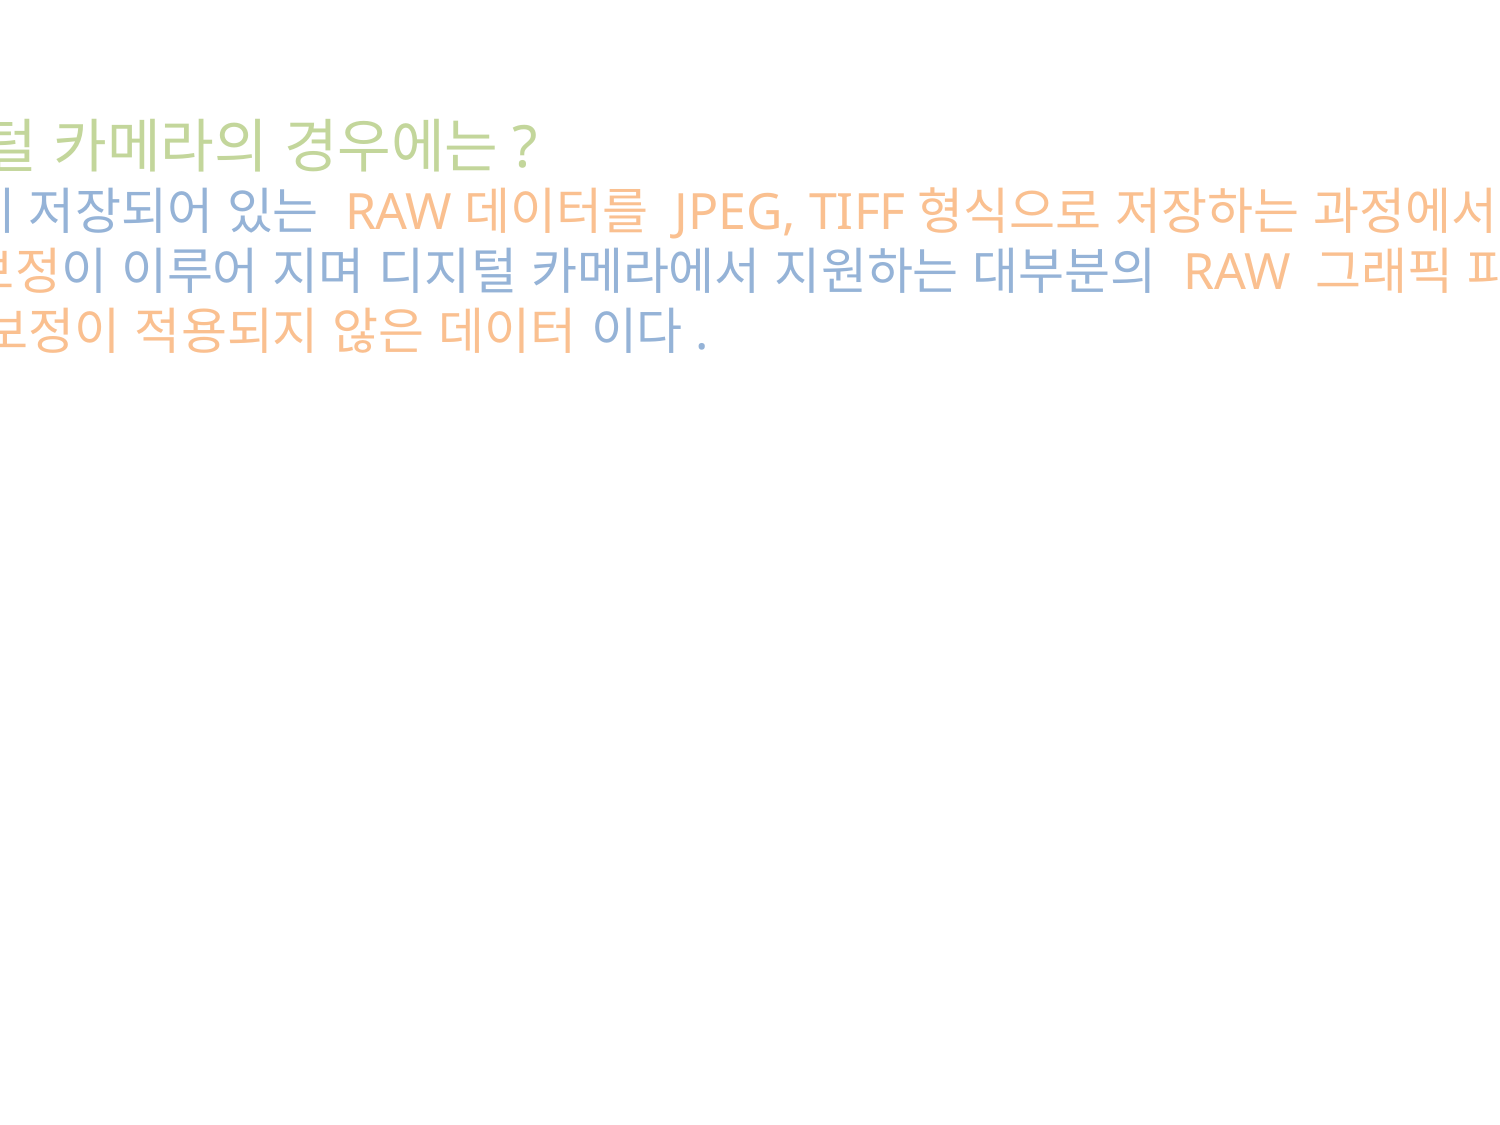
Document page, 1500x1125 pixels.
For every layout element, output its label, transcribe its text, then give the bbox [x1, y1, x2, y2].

text_box 디지털 카메라의 경우에는? 내부에 저장되어 있는 RAW데이터를 JPEG, TIFF형식으로 저장하는 과정에서 감마보정이 이루어 지며 디지털 카메라에서 지원하는 대부분의 RAW 그래픽 파일 포맷은 감마 보정이 적용되지 않은 데이터 이다. [0, 101, 1500, 427]
